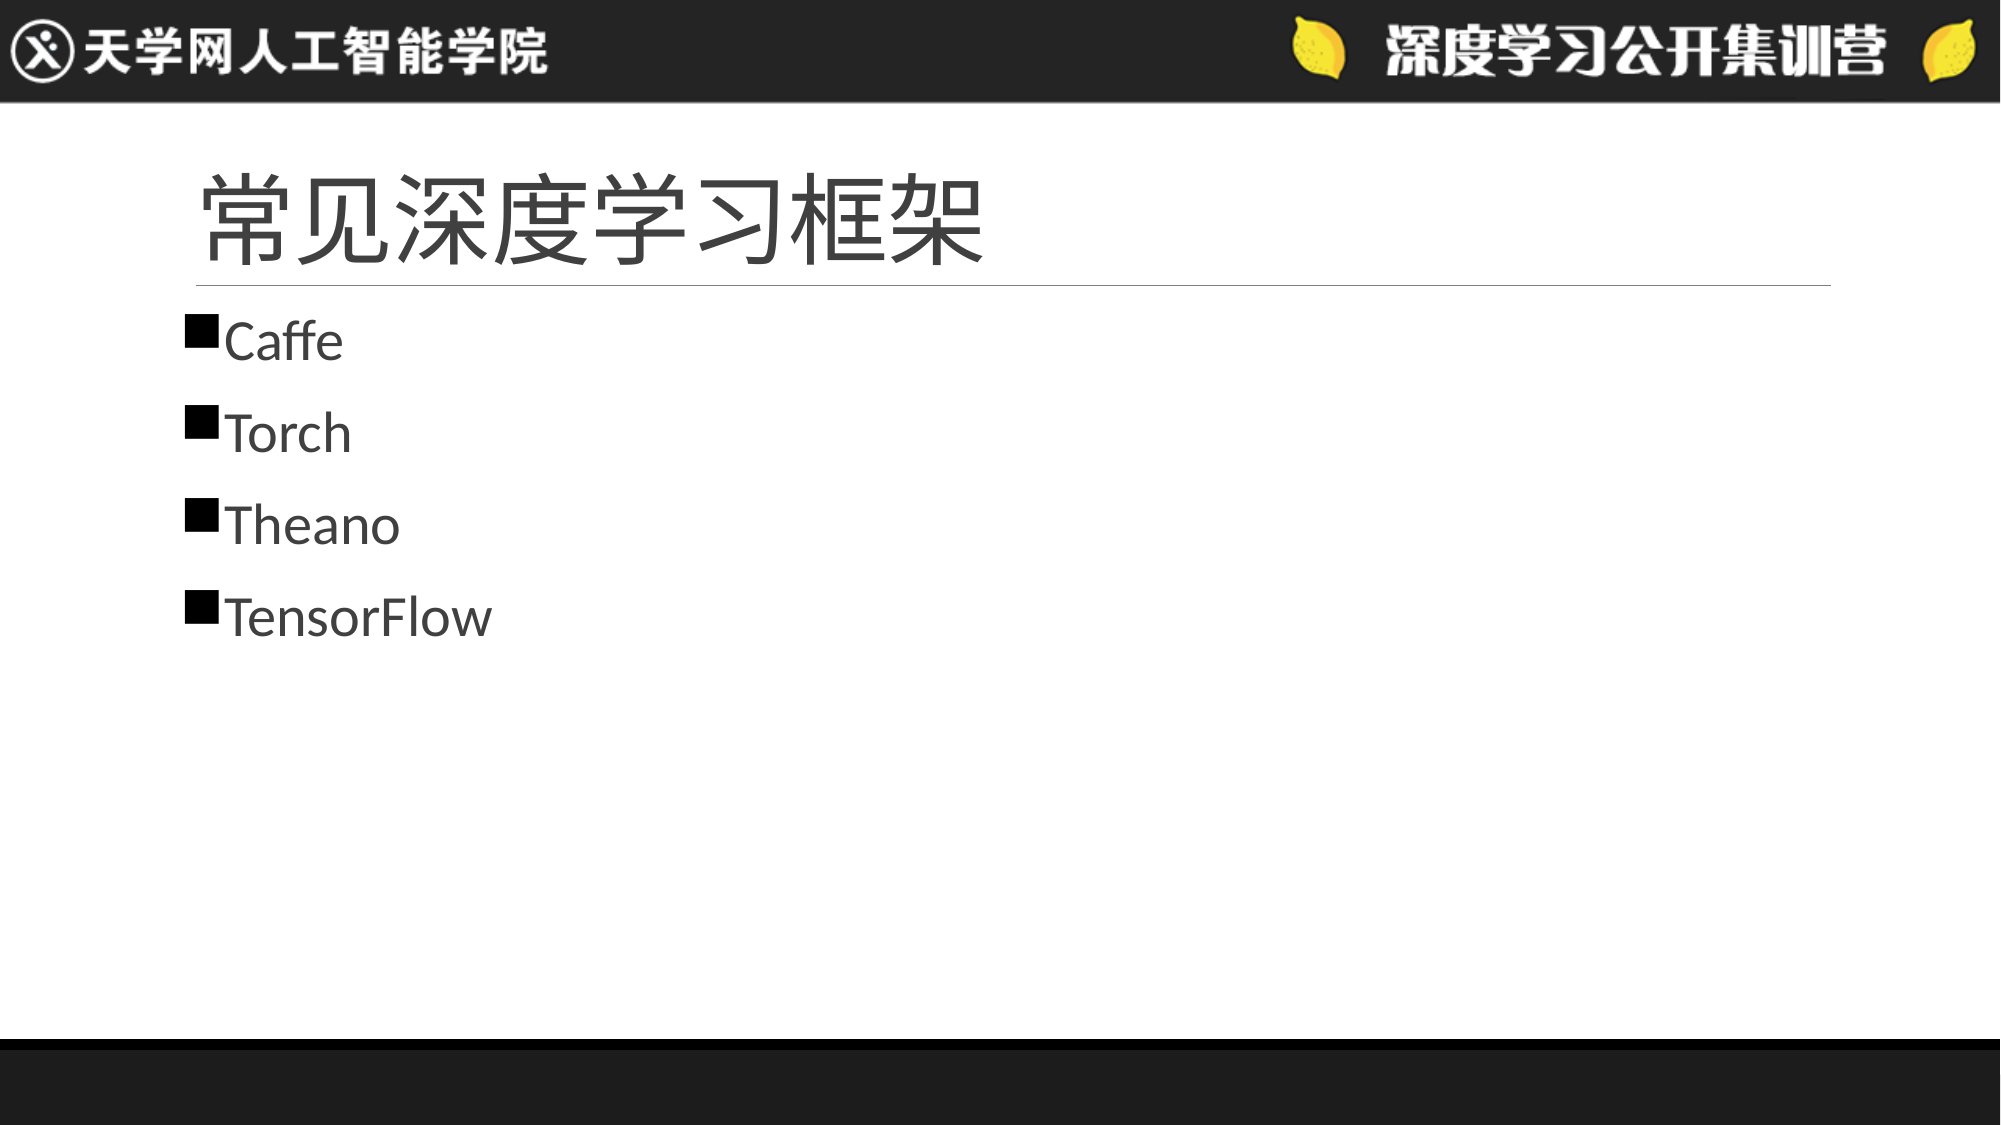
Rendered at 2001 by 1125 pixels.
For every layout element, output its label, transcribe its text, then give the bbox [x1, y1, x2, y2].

picture [0, 0, 2001, 1125]
title 常见深度学习框架 [180, 47, 1830, 285]
list Caffe Torch Theano TensorFlow [180, 302, 1830, 962]
